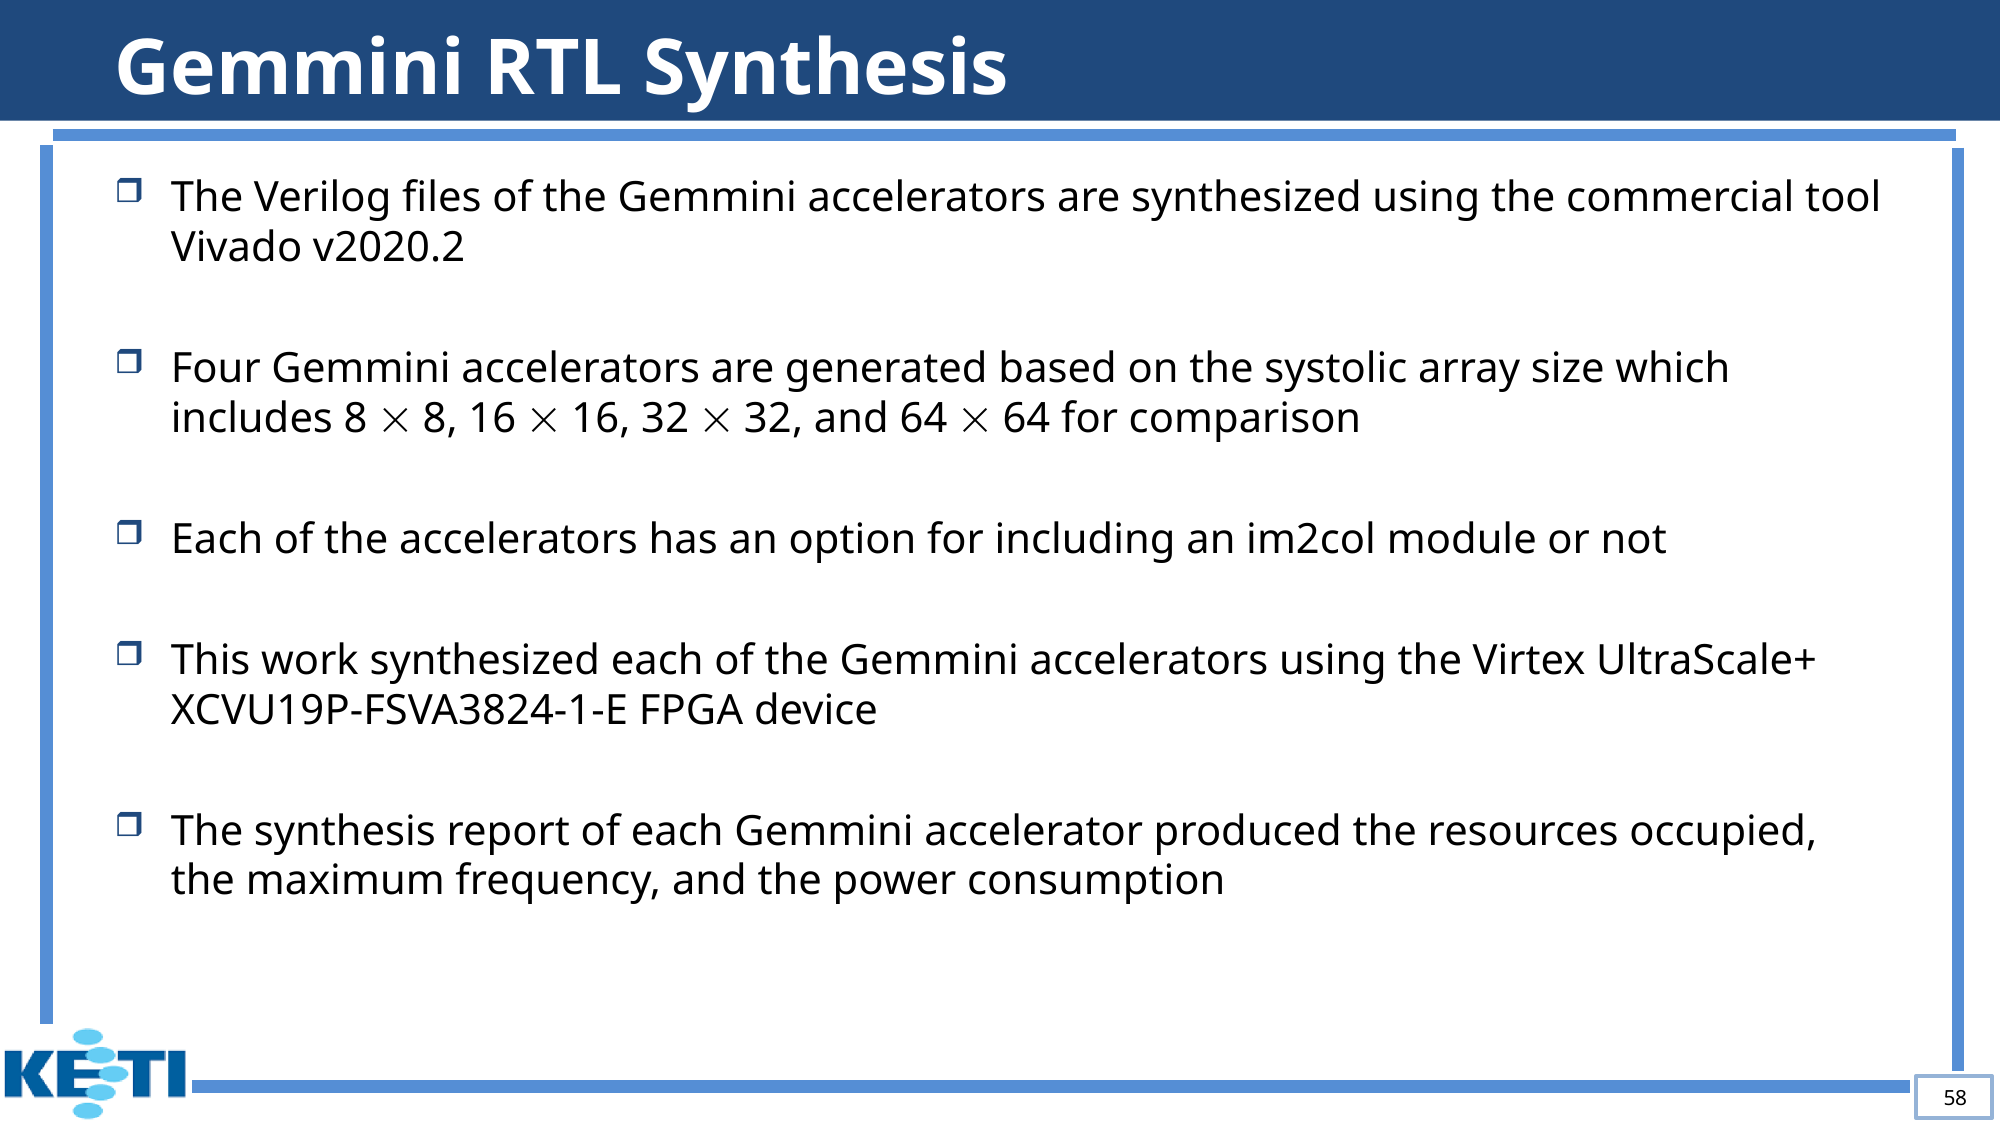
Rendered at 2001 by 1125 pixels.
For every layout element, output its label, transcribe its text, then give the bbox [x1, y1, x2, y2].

title Gemmini RTL Synthesis [99, 12, 1900, 116]
slide_number 58 [1914, 1075, 1996, 1123]
picture [0, 1024, 192, 1121]
list The Verilog files of the Gemmini accelerators are synthesized using the commercial tool Vivado v2020.2 Four Gemmini accelerators are generated based on the systolic array size which includes 8  8, 16  16, 32  32, and 64  64 for comparison Each of the accelerators has an option for including an im2col module or not This work synthesized each of the Gemmini accelerators using the Virtex UltraScale+ XCVU19P-FSVA3824-1-E FPGA device The synthesis report of each Gemmini accelerator produced the resources occupied, the maximum frequency, and the power consumption [99, 162, 1900, 1038]
